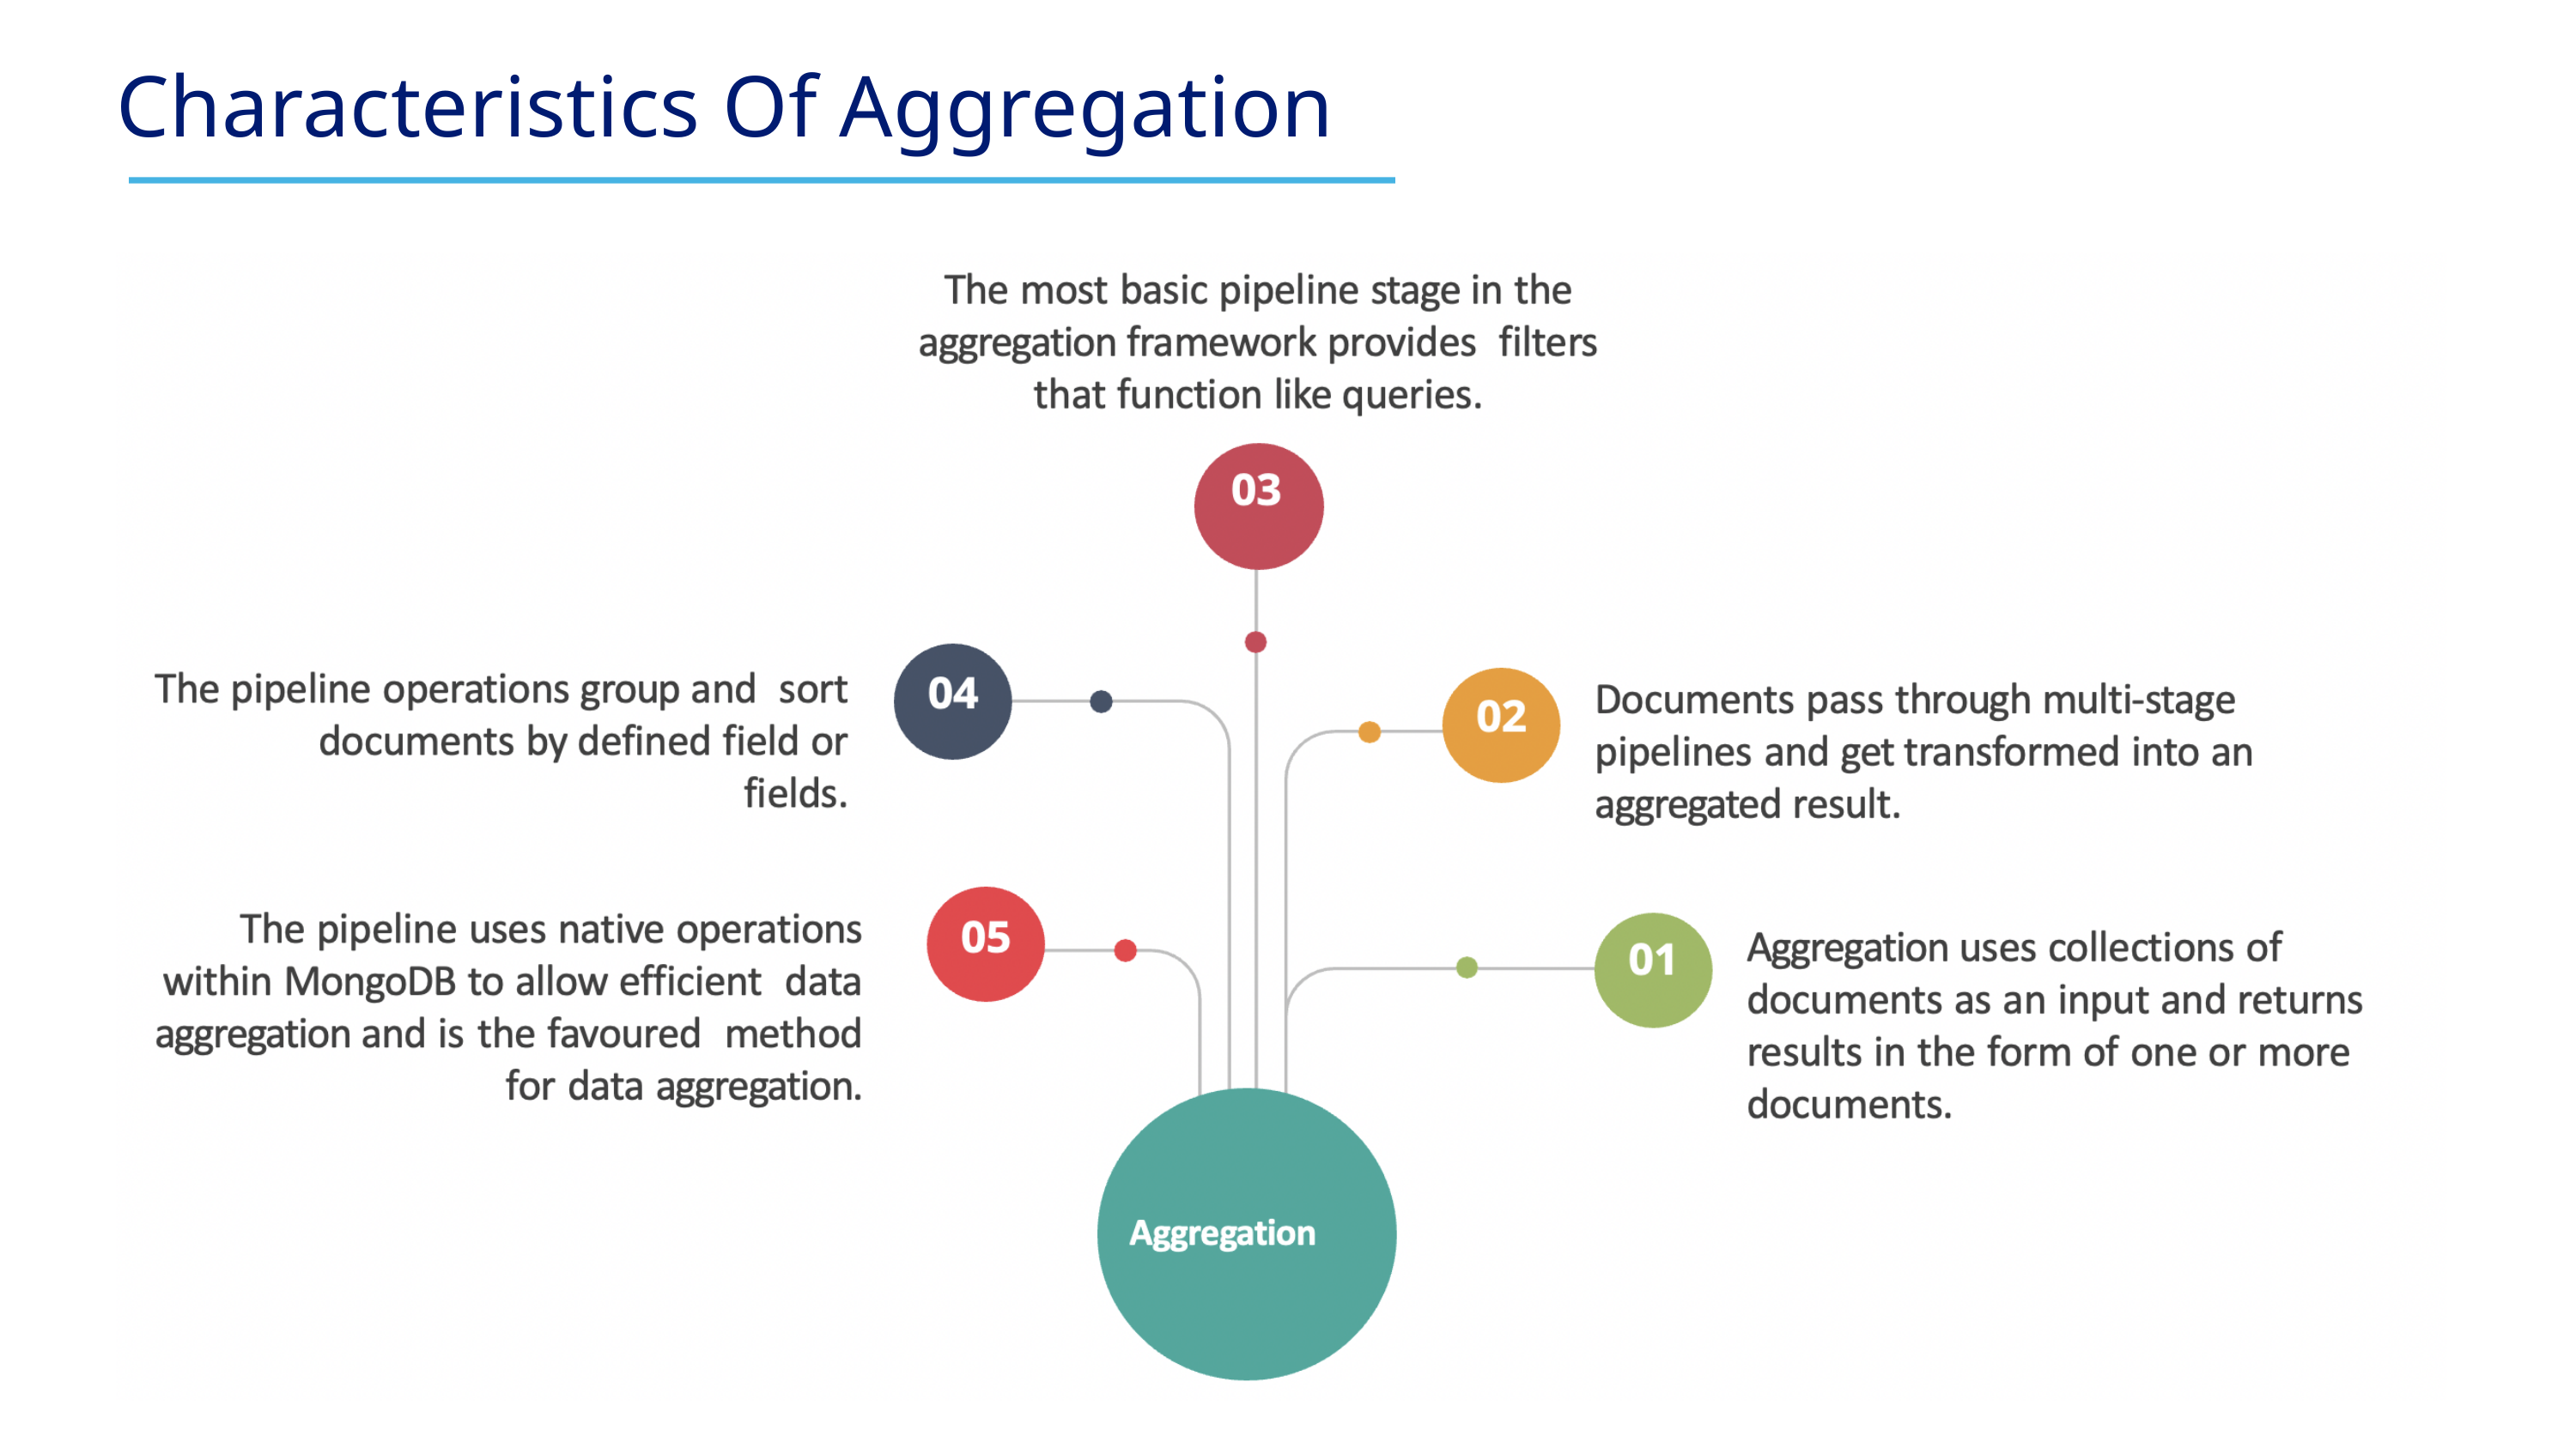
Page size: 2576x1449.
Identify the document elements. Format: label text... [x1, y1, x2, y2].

text_box [129, 177, 1395, 184]
picture [116, 252, 2448, 1401]
text_box Characteristics Of Aggregation [116, 70, 1479, 155]
